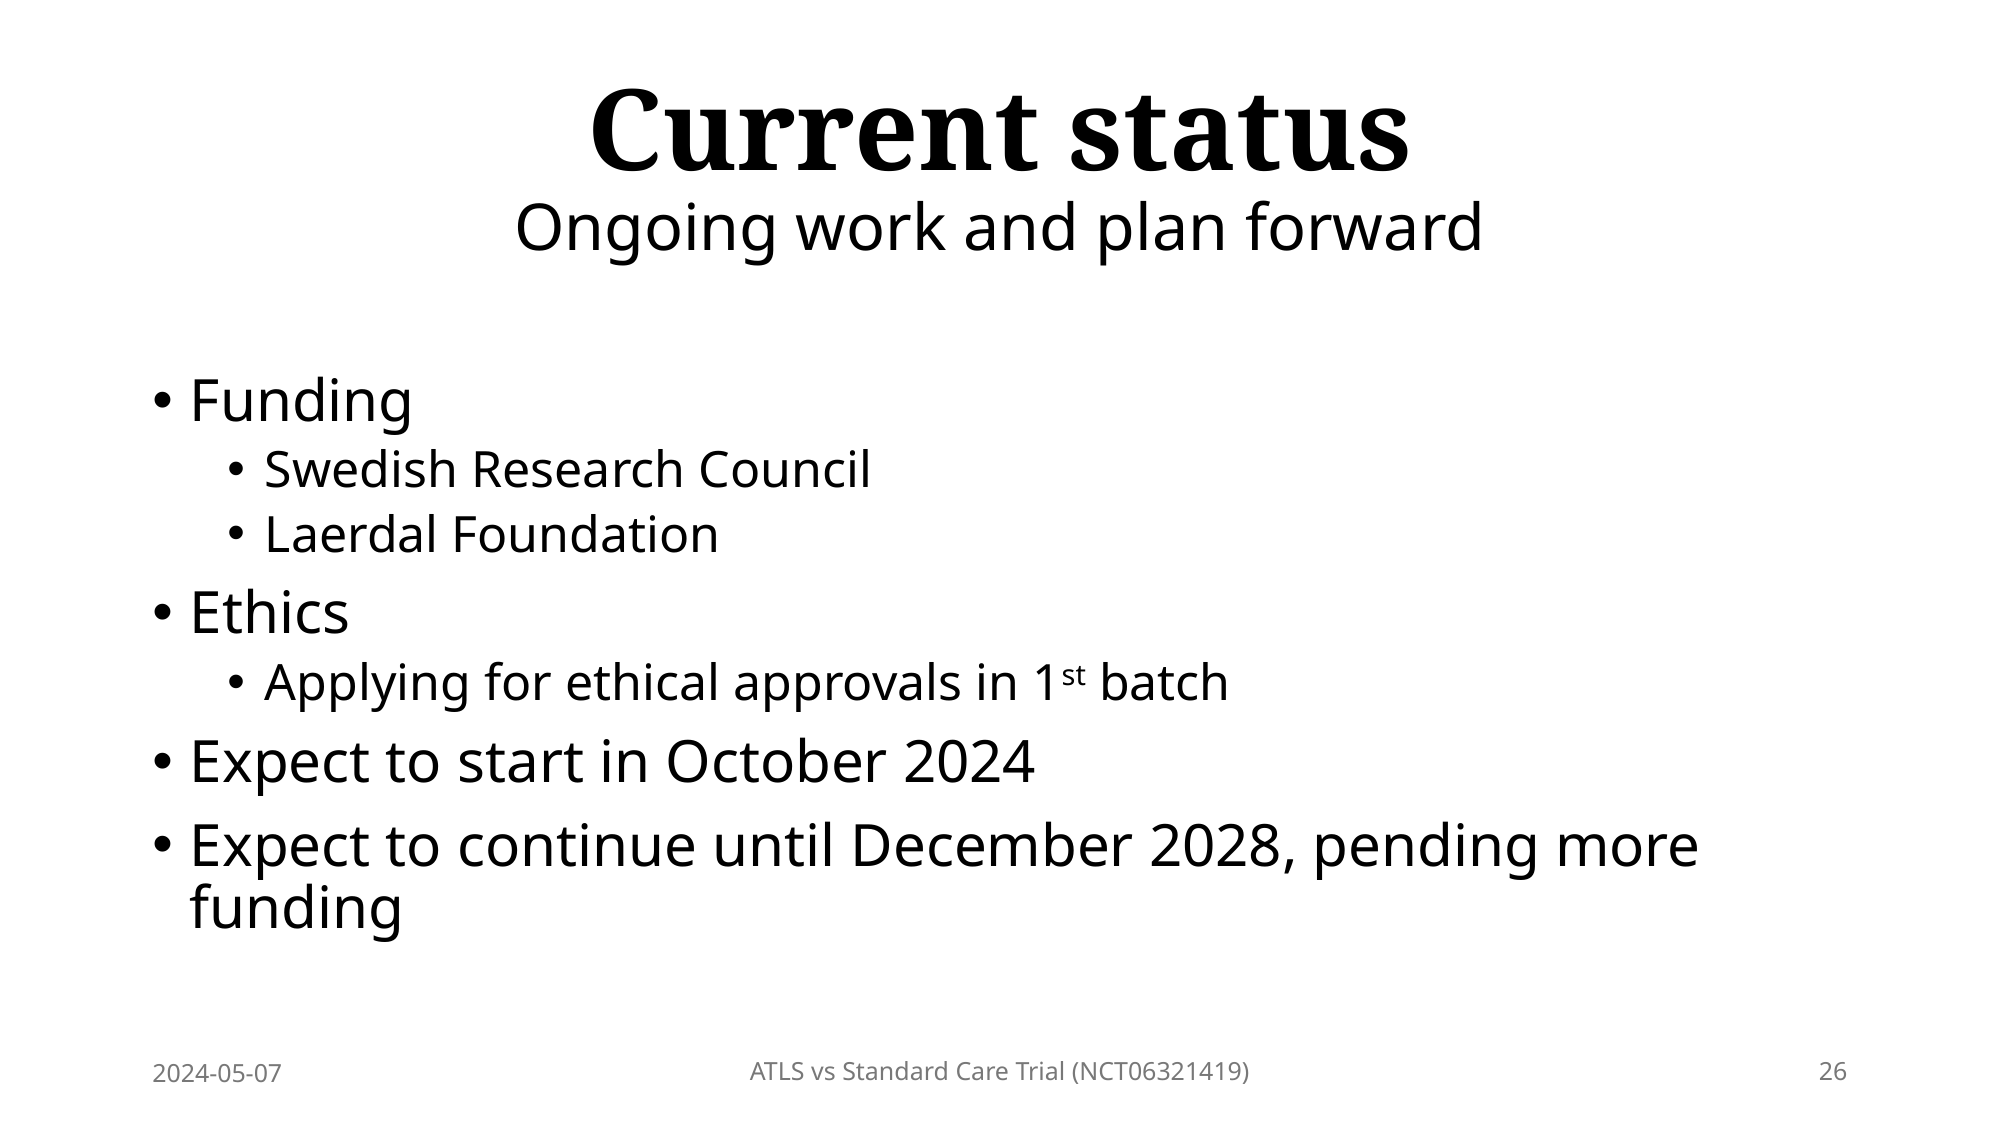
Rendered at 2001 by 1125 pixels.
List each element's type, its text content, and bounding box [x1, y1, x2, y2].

slide_number 26 [1412, 1042, 1863, 1103]
list Funding Swedish Research Council Laerdal Foundation Ethics Applying for ethical approvals in 1st batch Expect to start in October 2024 Expect to continue until December 2028, pending more funding [137, 299, 1863, 1014]
footer ATLS vs Standard Care Trial (NCT06321419) [662, 1042, 1338, 1103]
title Current status Ongoing work and plan forward [137, 59, 1863, 278]
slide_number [137, 1042, 588, 1103]
